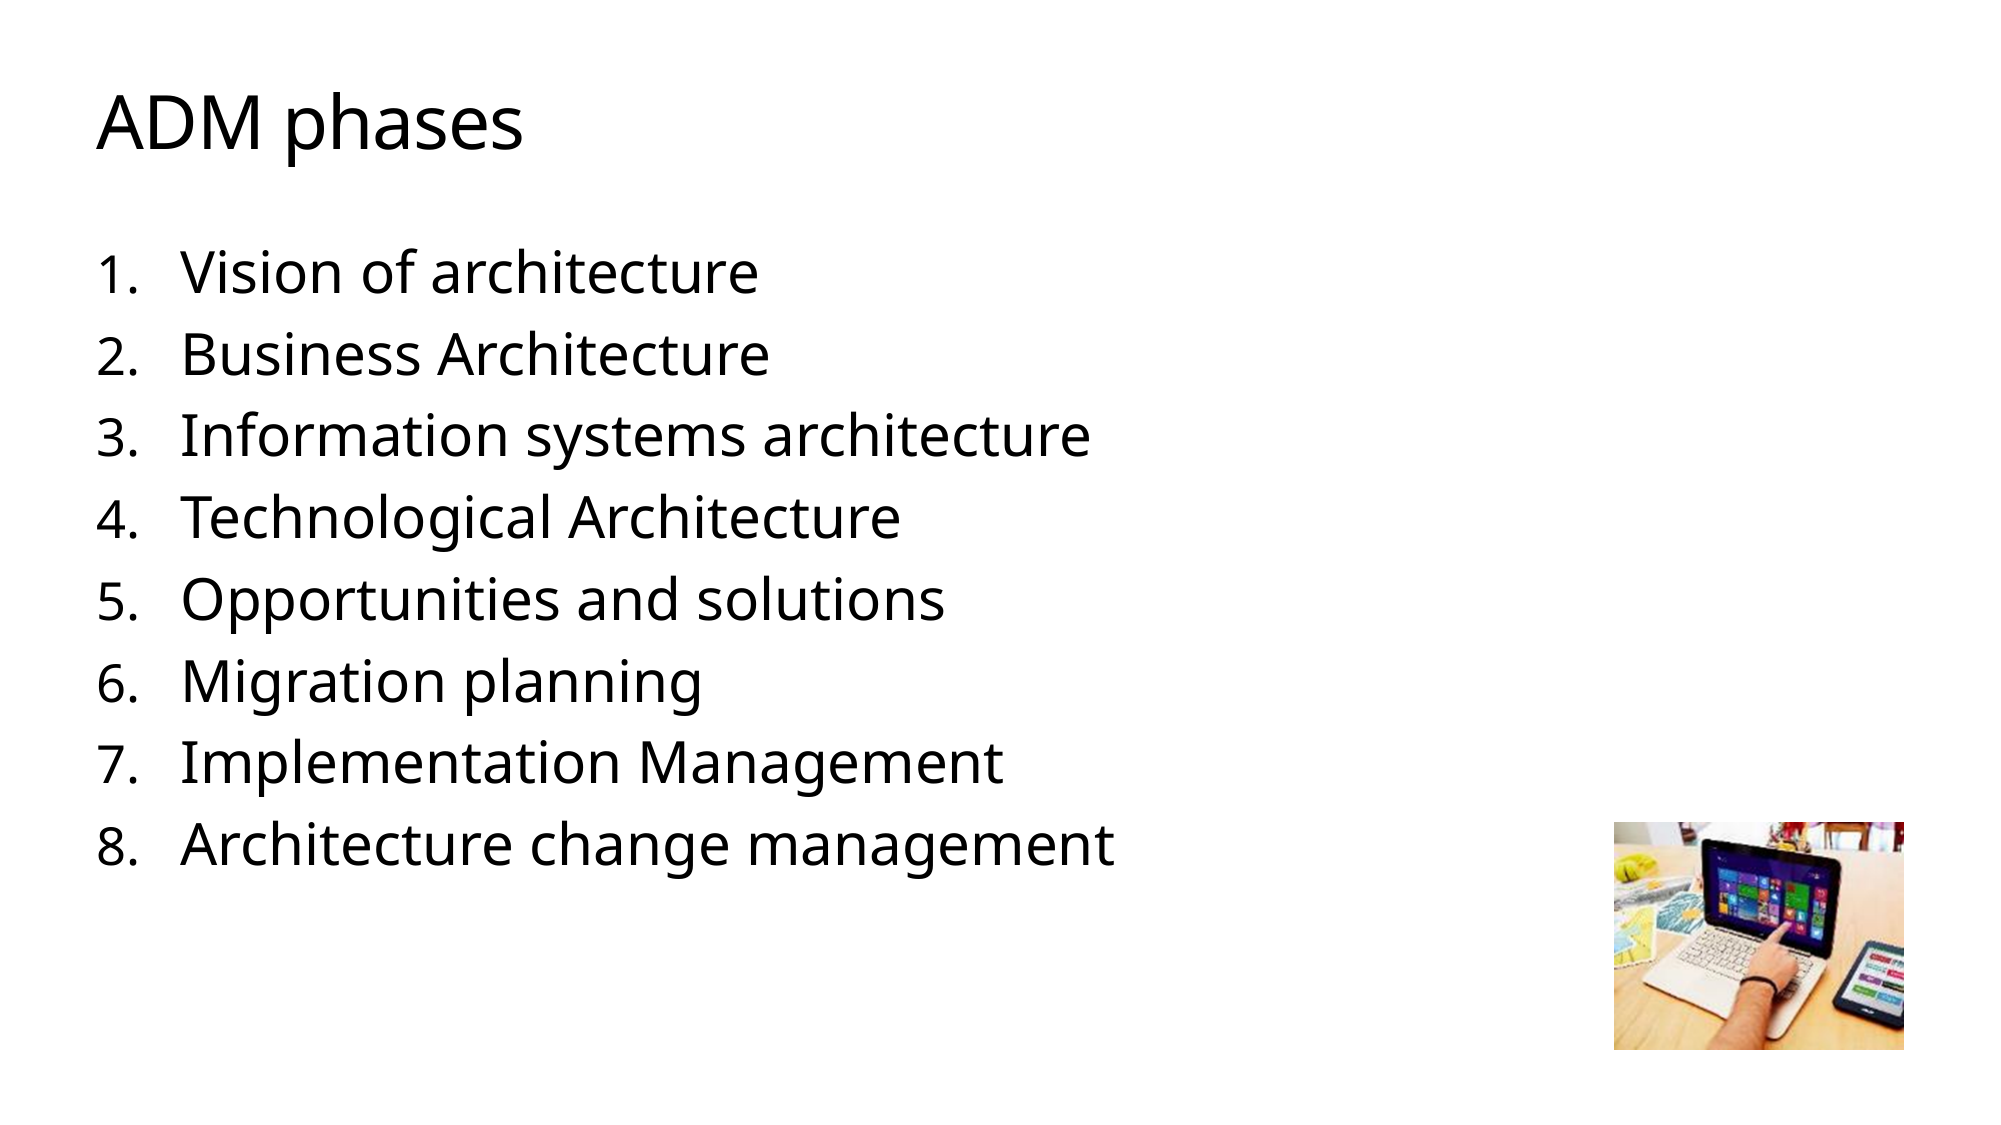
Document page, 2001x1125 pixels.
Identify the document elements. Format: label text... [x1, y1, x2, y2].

picture [1614, 822, 1904, 1051]
title ADM phases [96, 75, 1904, 166]
list Vision of architecture Business Architecture Information systems architecture Technological Architecture Opportunities and solutions Migration planning Implementation Management Architecture change management [96, 235, 1904, 900]
